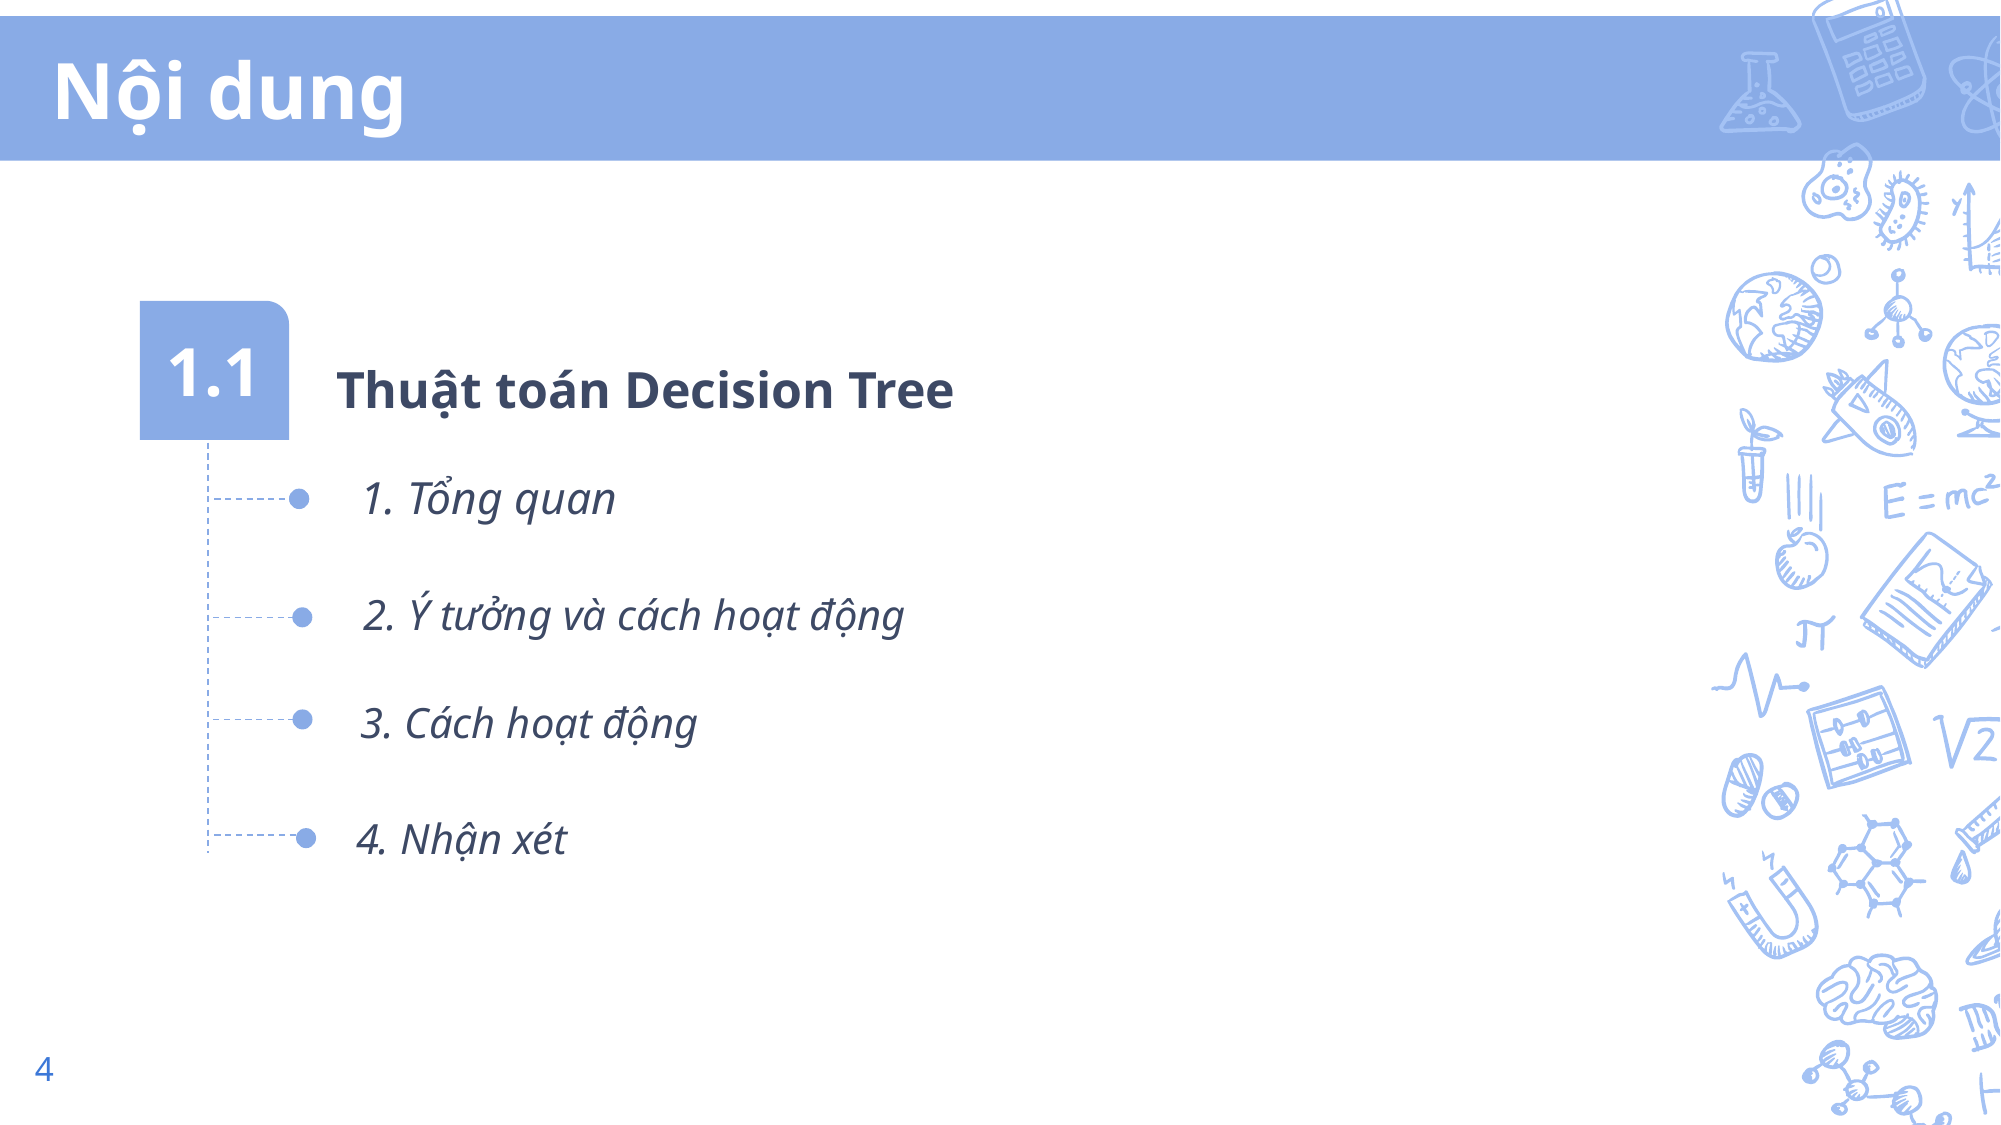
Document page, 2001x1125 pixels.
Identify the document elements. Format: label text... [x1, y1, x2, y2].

text_box [294, 826, 313, 851]
text_box [287, 486, 312, 511]
slide_number 4 [19, 1032, 140, 1120]
text_box Thuật toán Decision Tree [293, 319, 1249, 459]
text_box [139, 300, 290, 440]
title Nội dung [36, 39, 1380, 138]
text_box 2. Ý tưởng và cách hoạt động [321, 544, 1732, 683]
text_box [290, 605, 315, 630]
text_box 3. Cách hoạt động [317, 652, 1728, 792]
text_box 1. Tổng quan [317, 427, 1273, 567]
text_box 4. Nhận xét [313, 768, 1724, 908]
text_box [290, 707, 315, 732]
